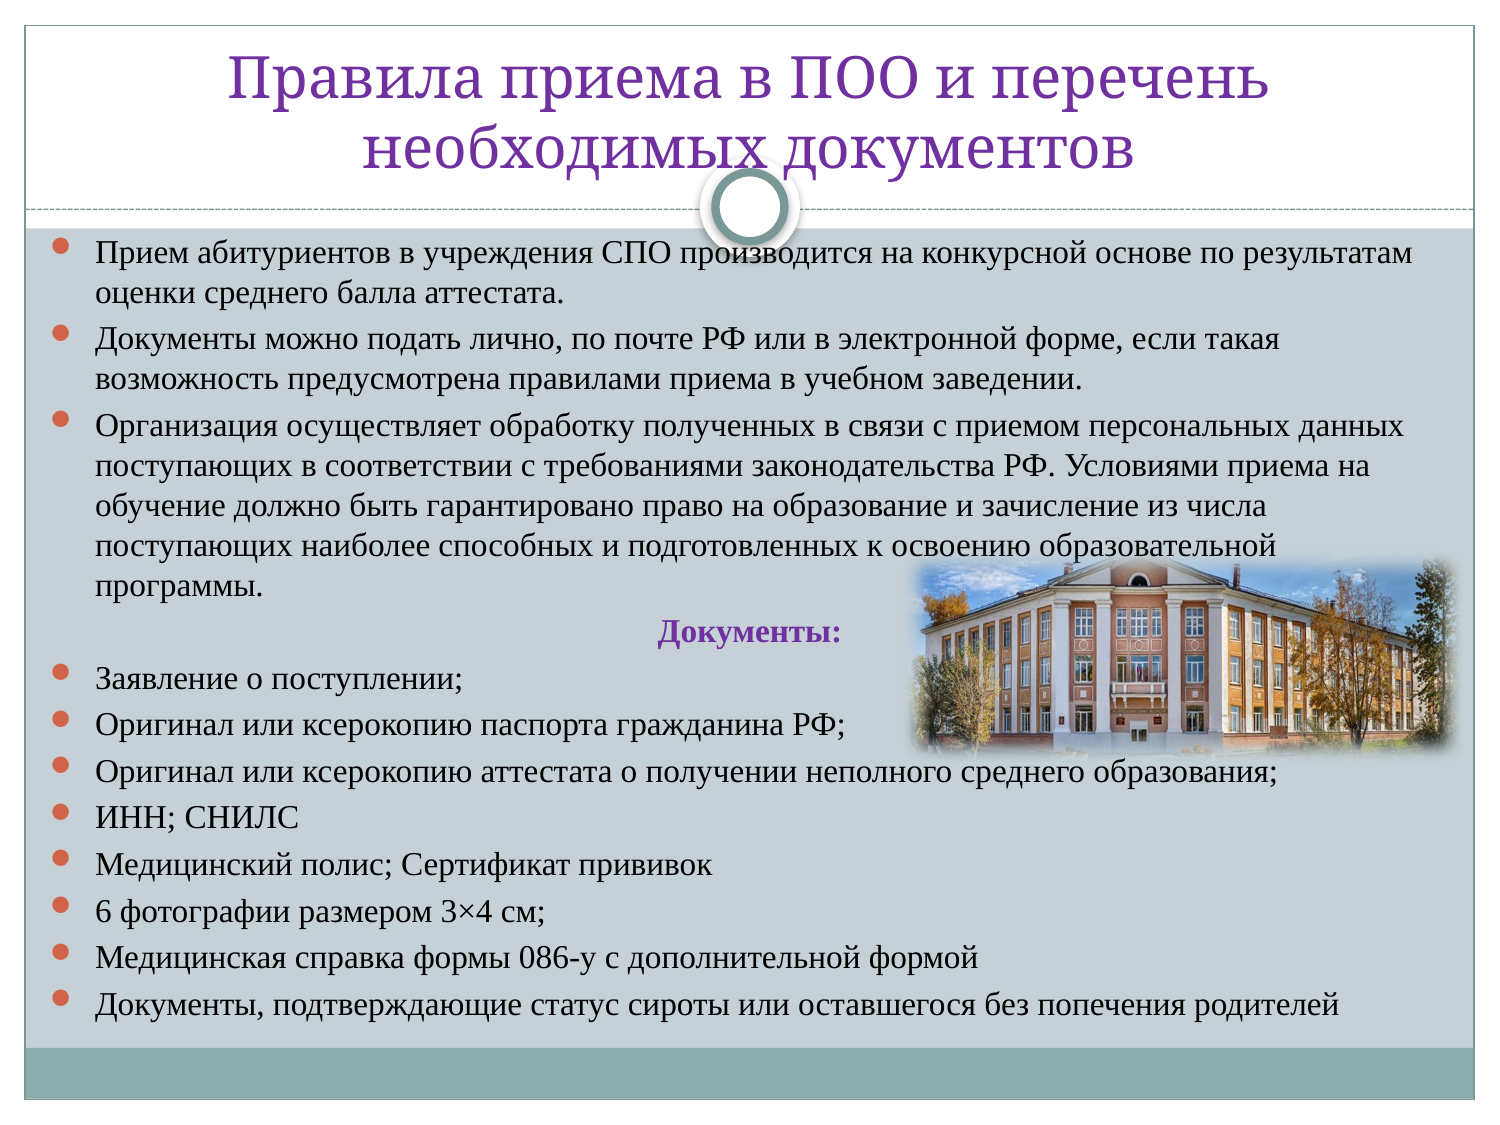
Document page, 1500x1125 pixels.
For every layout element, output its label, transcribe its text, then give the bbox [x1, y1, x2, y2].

picture [902, 550, 1466, 762]
title Правила приема в ПОО и перечень необходимых документов [49, 37, 1450, 188]
list Прием абитуриентов в учреждения СПО производится на конкурсной основе по результатам оценки среднего балла аттестата. Документы можно подать лично, по почте РФ или в электронной форме, если такая возможность предусмотрена правилами приема в учебном заведении. Организация осуществляет обработку полученных в связи с приемом персональных данных поступающих в соответствии с требованиями законодательства РФ. Условиями приема на обучение должно быть гарантировано право на образование и зачисление из числа поступающих наиболее способных и подготовленных к освоению образовательной программы. Документы: Заявление о поступлении; Оригинал или ксерокопию паспорта гражданина РФ; Оригинал или ксерокопию аттестата о получении неполного среднего образования; ИНН; СНИЛС Медицинский полис; Сертификат прививок 6 фотографии размером 3×4 см; Медицинская справка формы 086-у с дополнительной формой Документы, подтверждающие статус сироты или оставшегося без попечения родителей [35, 222, 1465, 1067]
